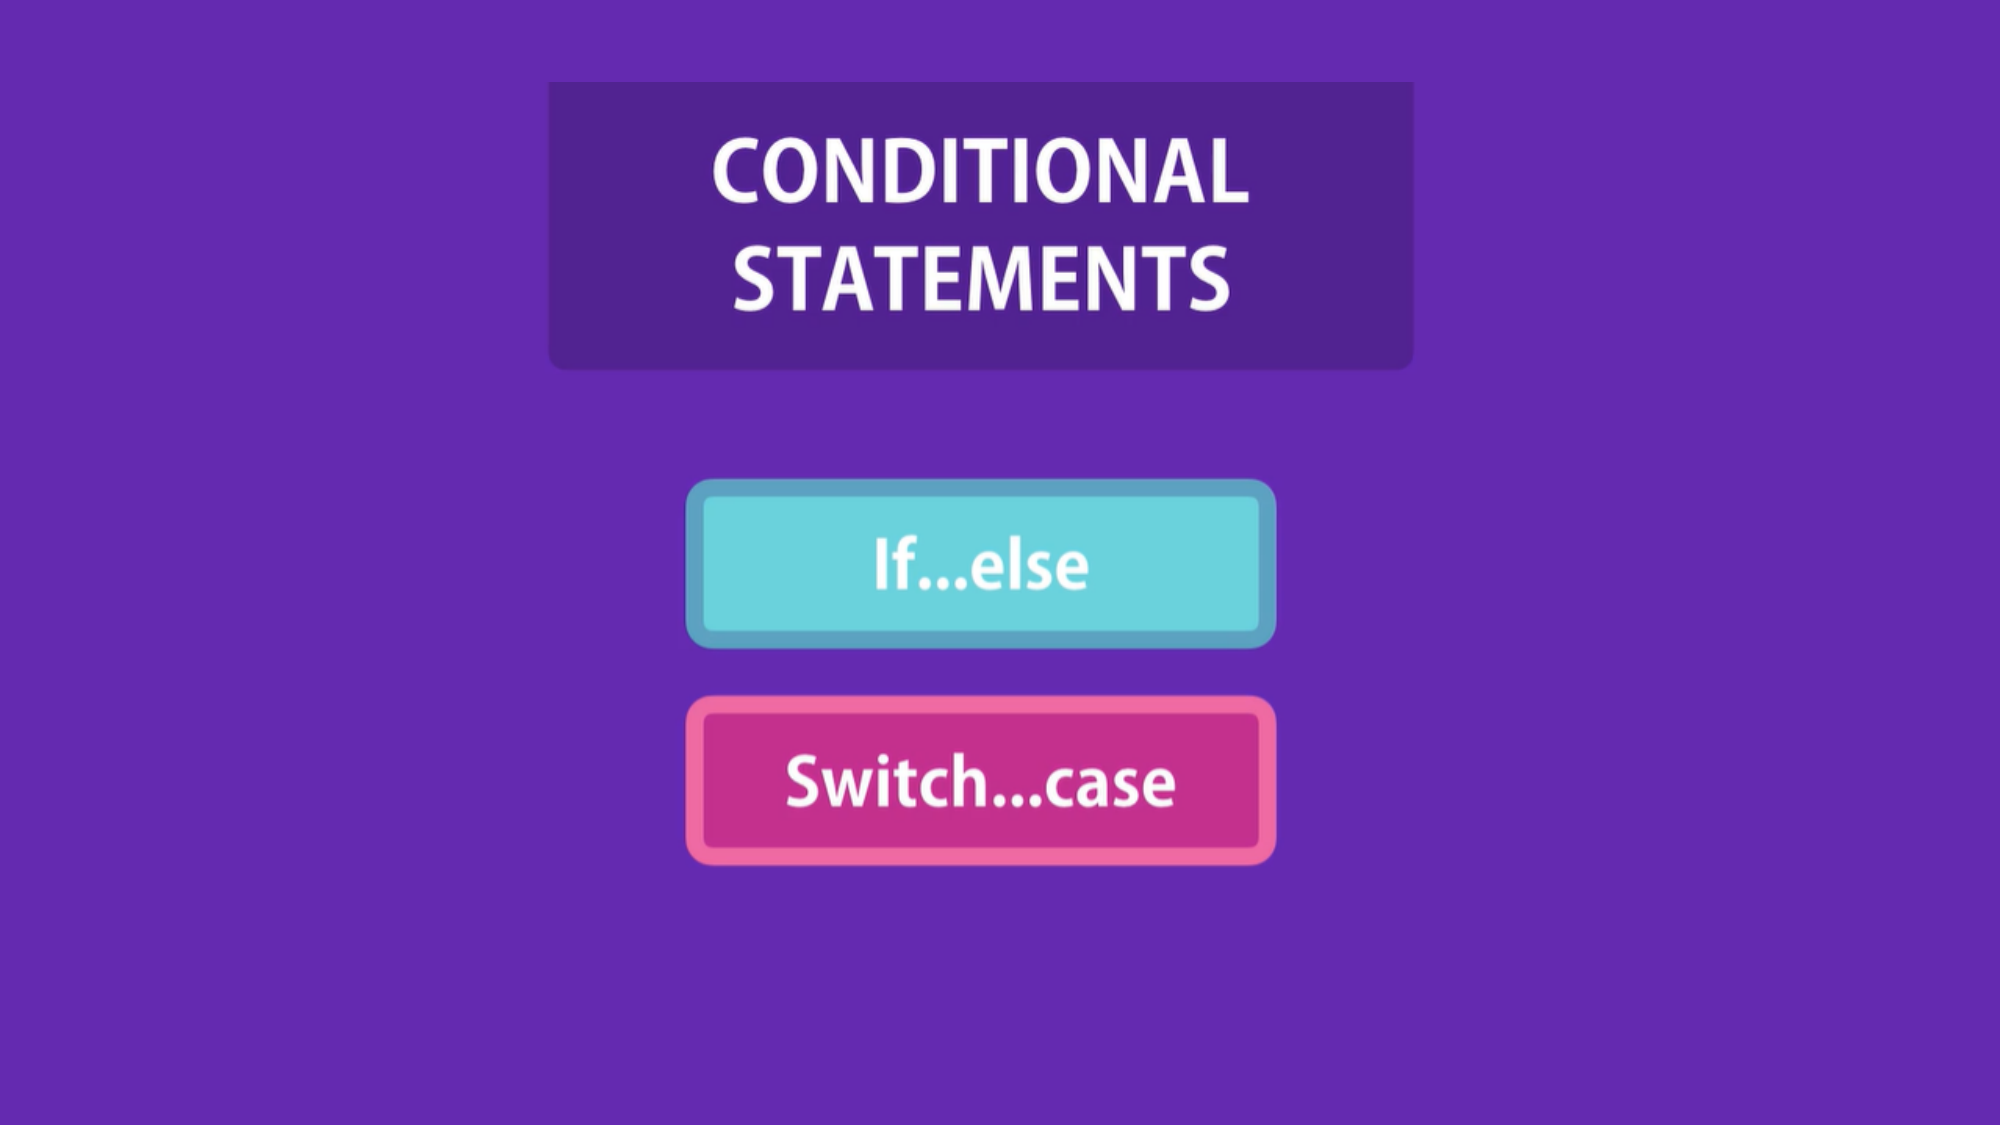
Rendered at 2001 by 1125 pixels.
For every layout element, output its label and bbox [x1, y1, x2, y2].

picture [343, 82, 1657, 1043]
